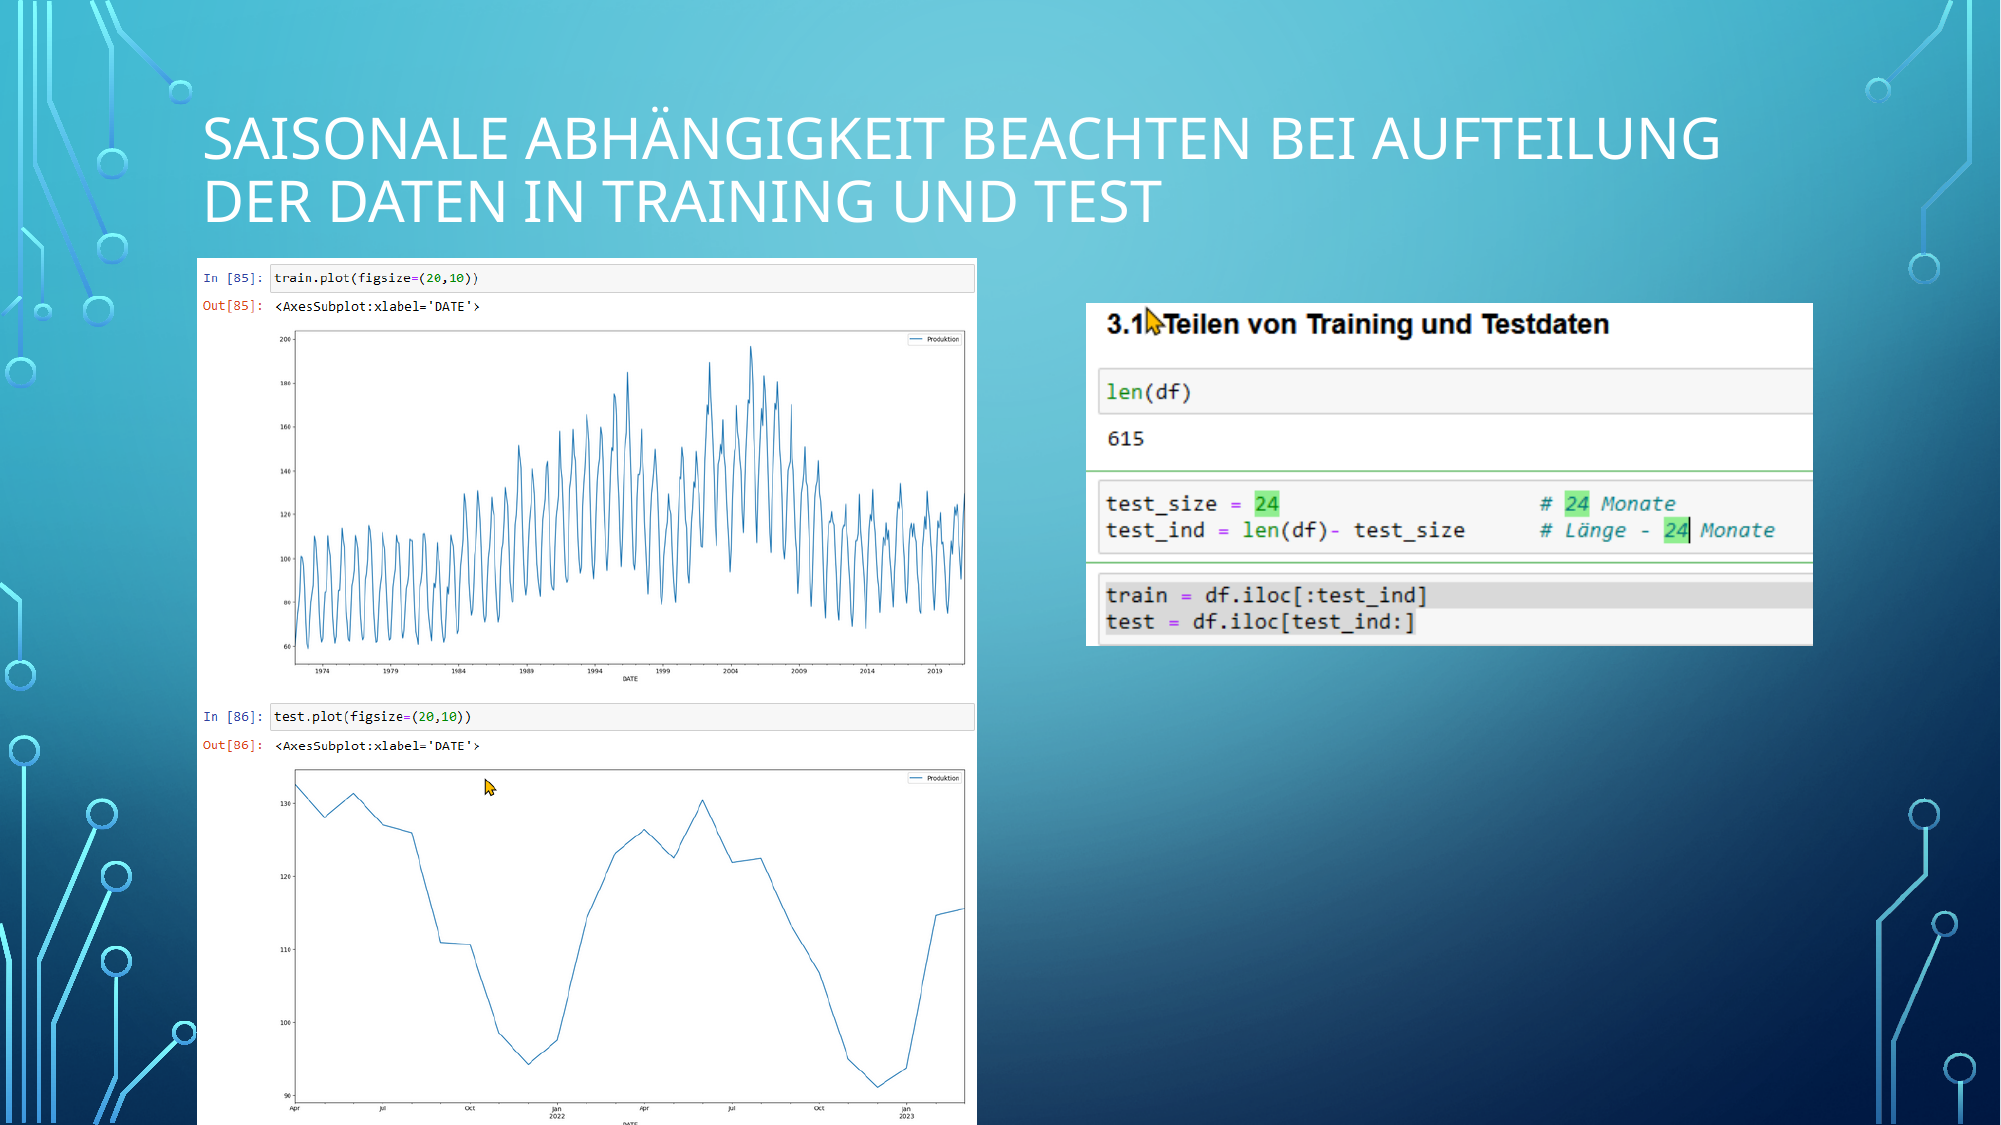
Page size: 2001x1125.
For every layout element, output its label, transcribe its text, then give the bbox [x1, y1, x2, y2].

picture [1086, 303, 1813, 646]
title Saisonale Abhängigkeit beachten bei Aufteilung der Daten in Training und Test [187, 101, 1813, 244]
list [197, 257, 977, 1125]
